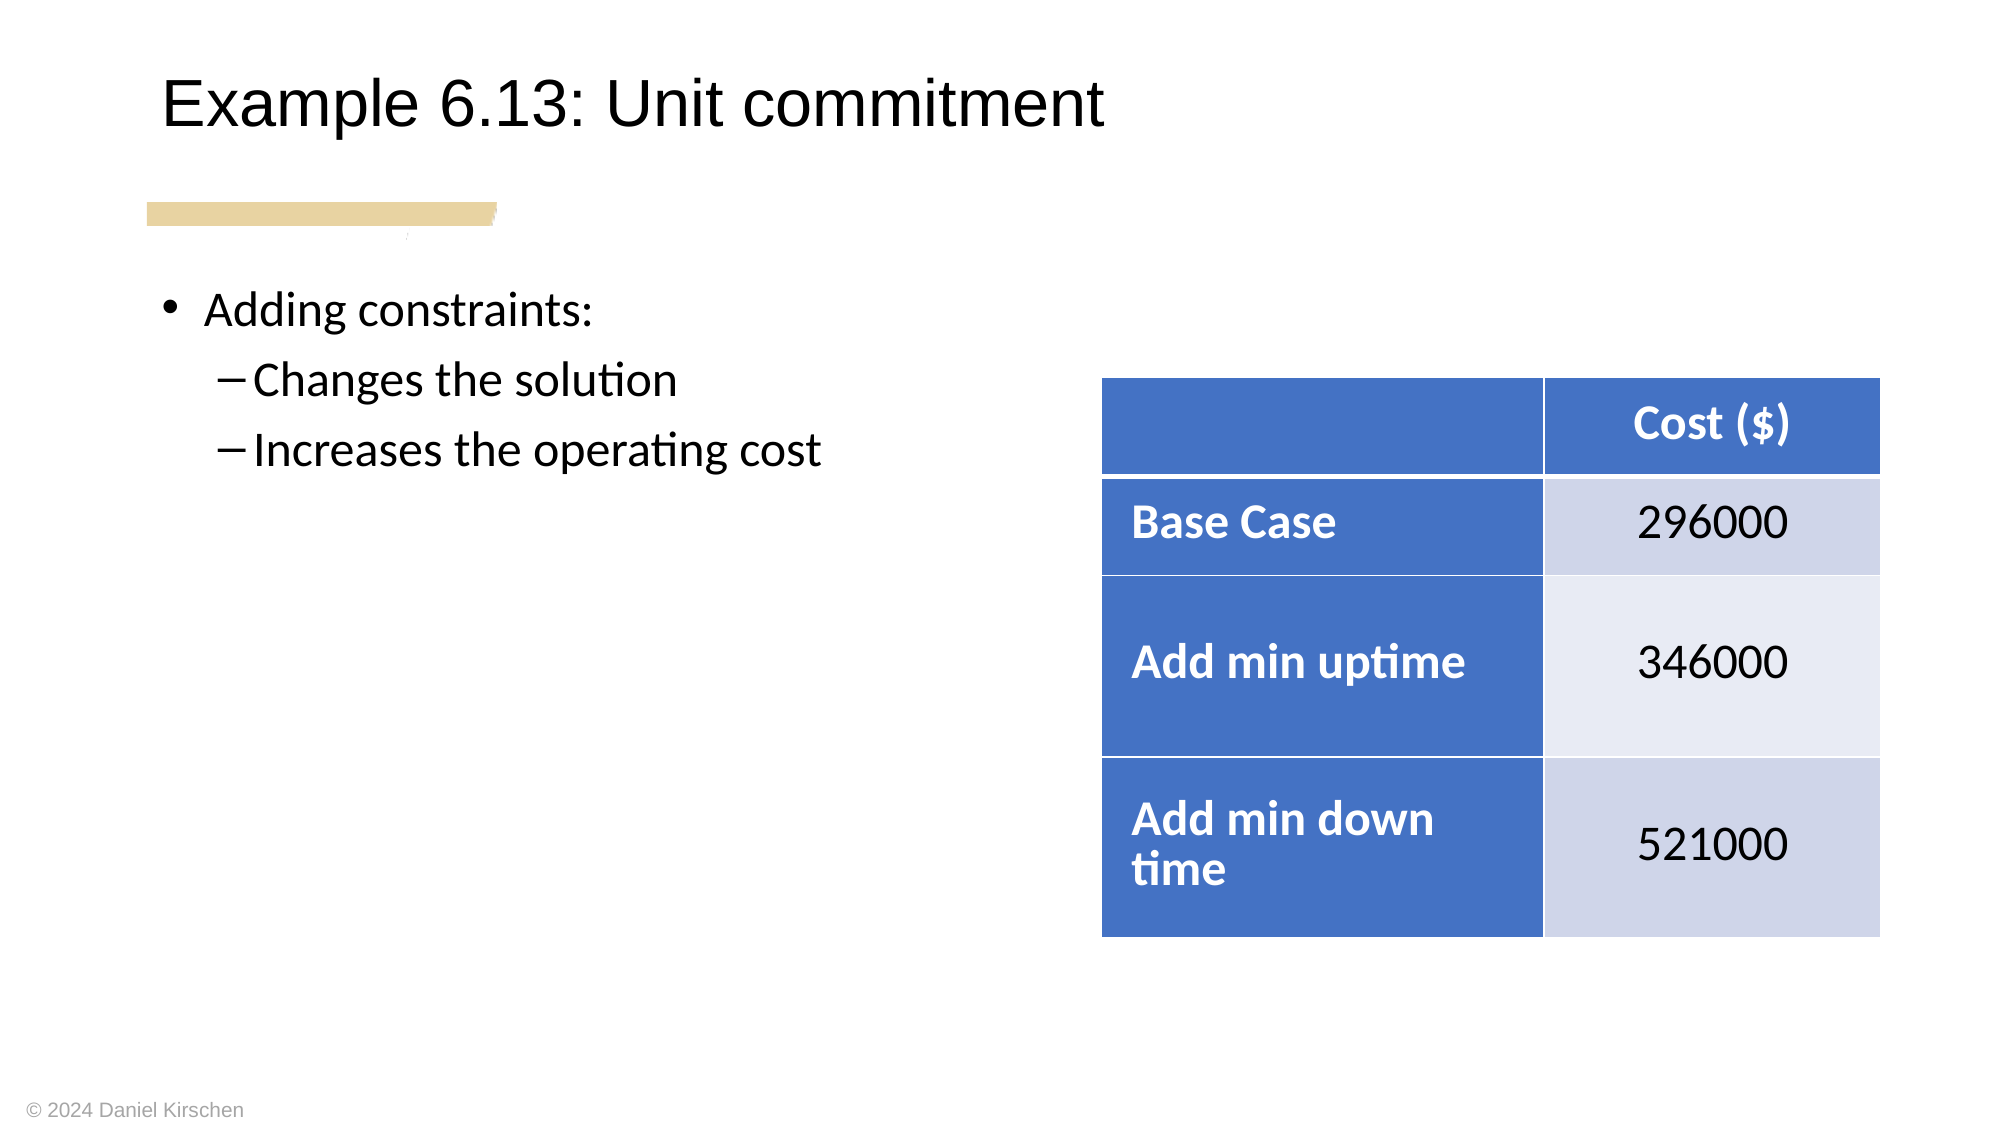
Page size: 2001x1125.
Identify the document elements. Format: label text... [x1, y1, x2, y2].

list Example 6.13: Unit commitment [146, 60, 1904, 169]
table_header Cost ($) [1545, 378, 1880, 474]
table_cell Add min down time [1102, 758, 1543, 937]
table_cell 346000 [1545, 576, 1880, 756]
table_cell Base Case [1102, 479, 1543, 575]
table_cell 296000 [1545, 479, 1880, 575]
table_header [1102, 378, 1543, 474]
table_cell 521000 [1545, 758, 1880, 937]
list Adding constraints: Changes the solution Increases the operating cost [146, 269, 973, 1046]
table_cell Add min uptime [1102, 576, 1543, 756]
